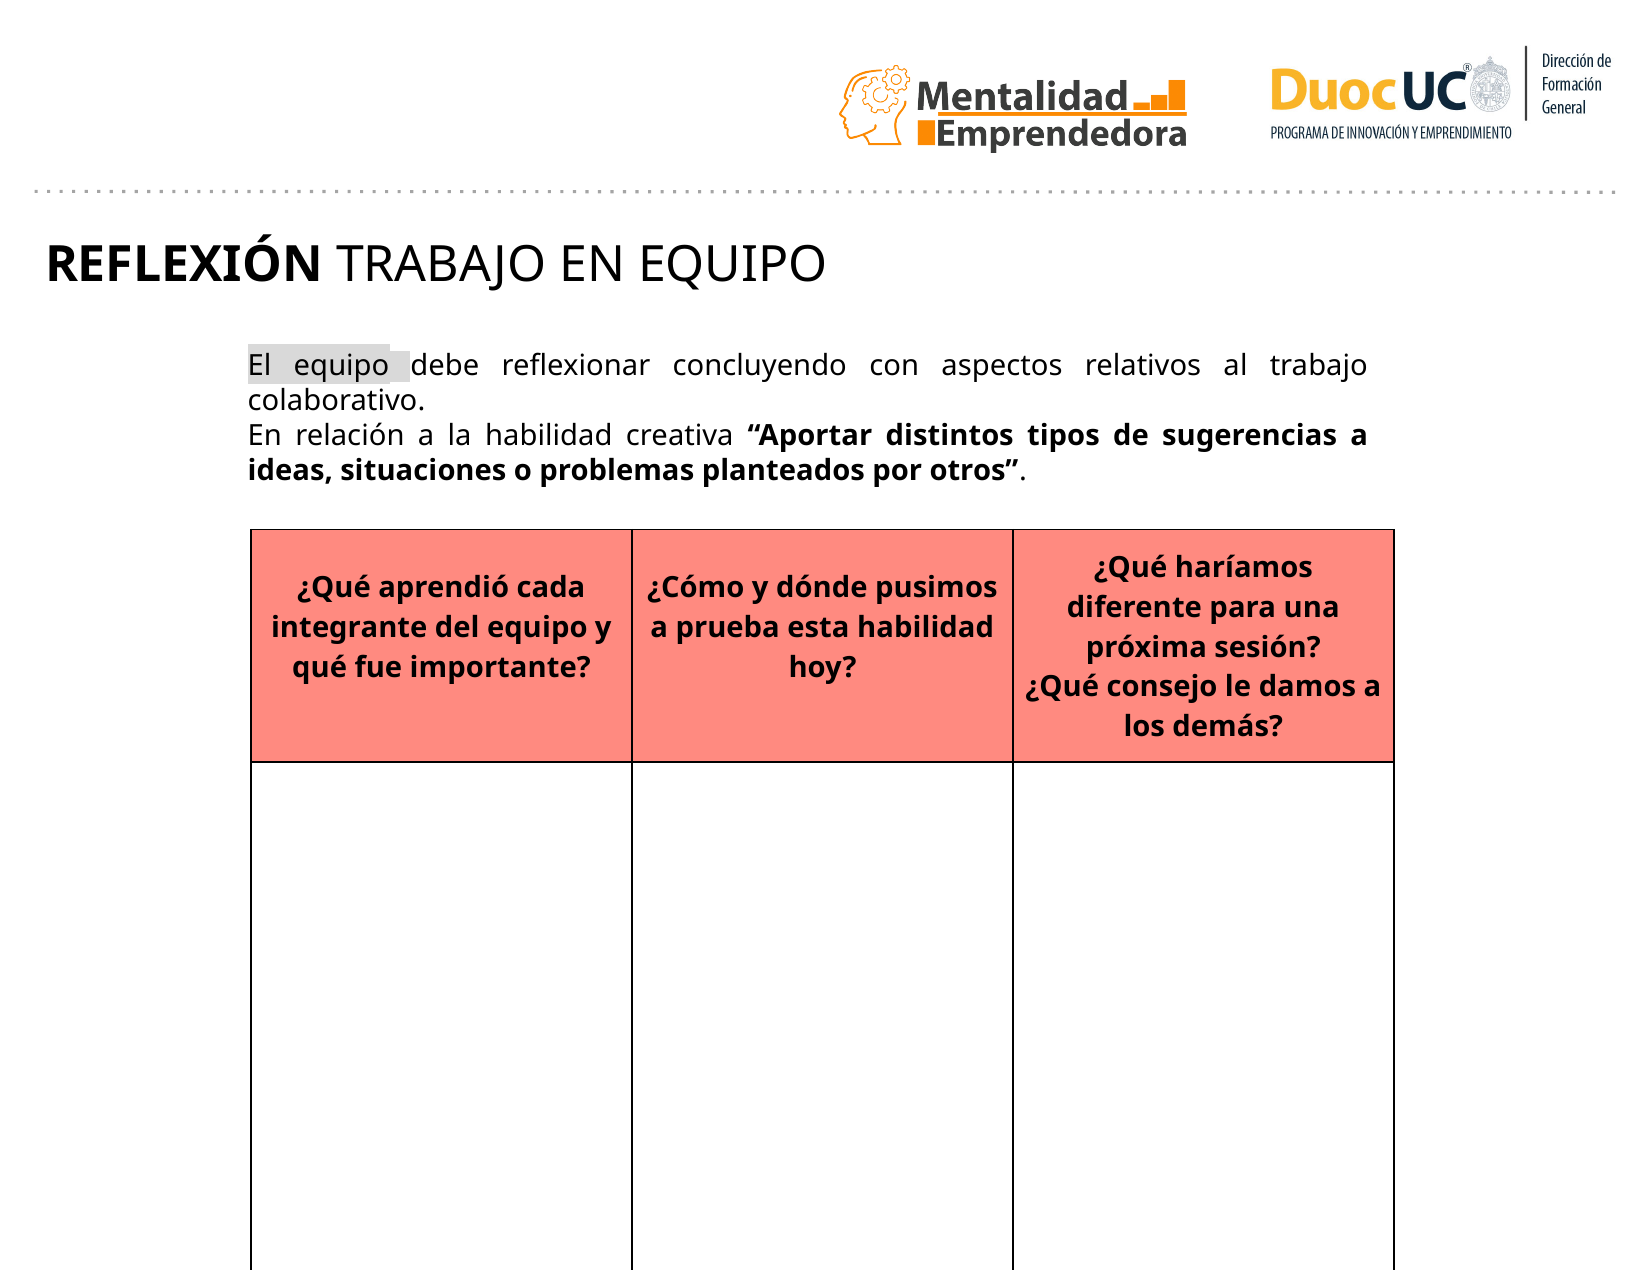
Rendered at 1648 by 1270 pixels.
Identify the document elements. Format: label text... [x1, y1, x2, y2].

table_header ¿Cómo y dónde pusimos a prueba esta habilidad hoy? [633, 530, 1012, 761]
table_header ¿Qué haríamos diferente para una próxima sesión? ¿Qué consejo le damos a los demás? [1014, 530, 1393, 761]
text_box El equipo debe reflexionar concluyendo con aspectos relativos al trabajo colaborativo. En relación a la habilidad creativa “Aportar distintos tipos de sugerencias a ideas, situaciones o problemas planteados por otros”. [232, 331, 1384, 391]
table_cell [252, 763, 631, 1270]
table_cell [633, 763, 1012, 1270]
text_box REFLEXIÓN TRABAJO EN EQUIPO [30, 207, 1202, 317]
picture [838, 64, 1187, 153]
picture [1249, 45, 1626, 160]
table_cell [1014, 763, 1393, 1270]
table_header ¿Qué aprendió cada integrante del equipo y qué fue importante? [252, 530, 631, 761]
